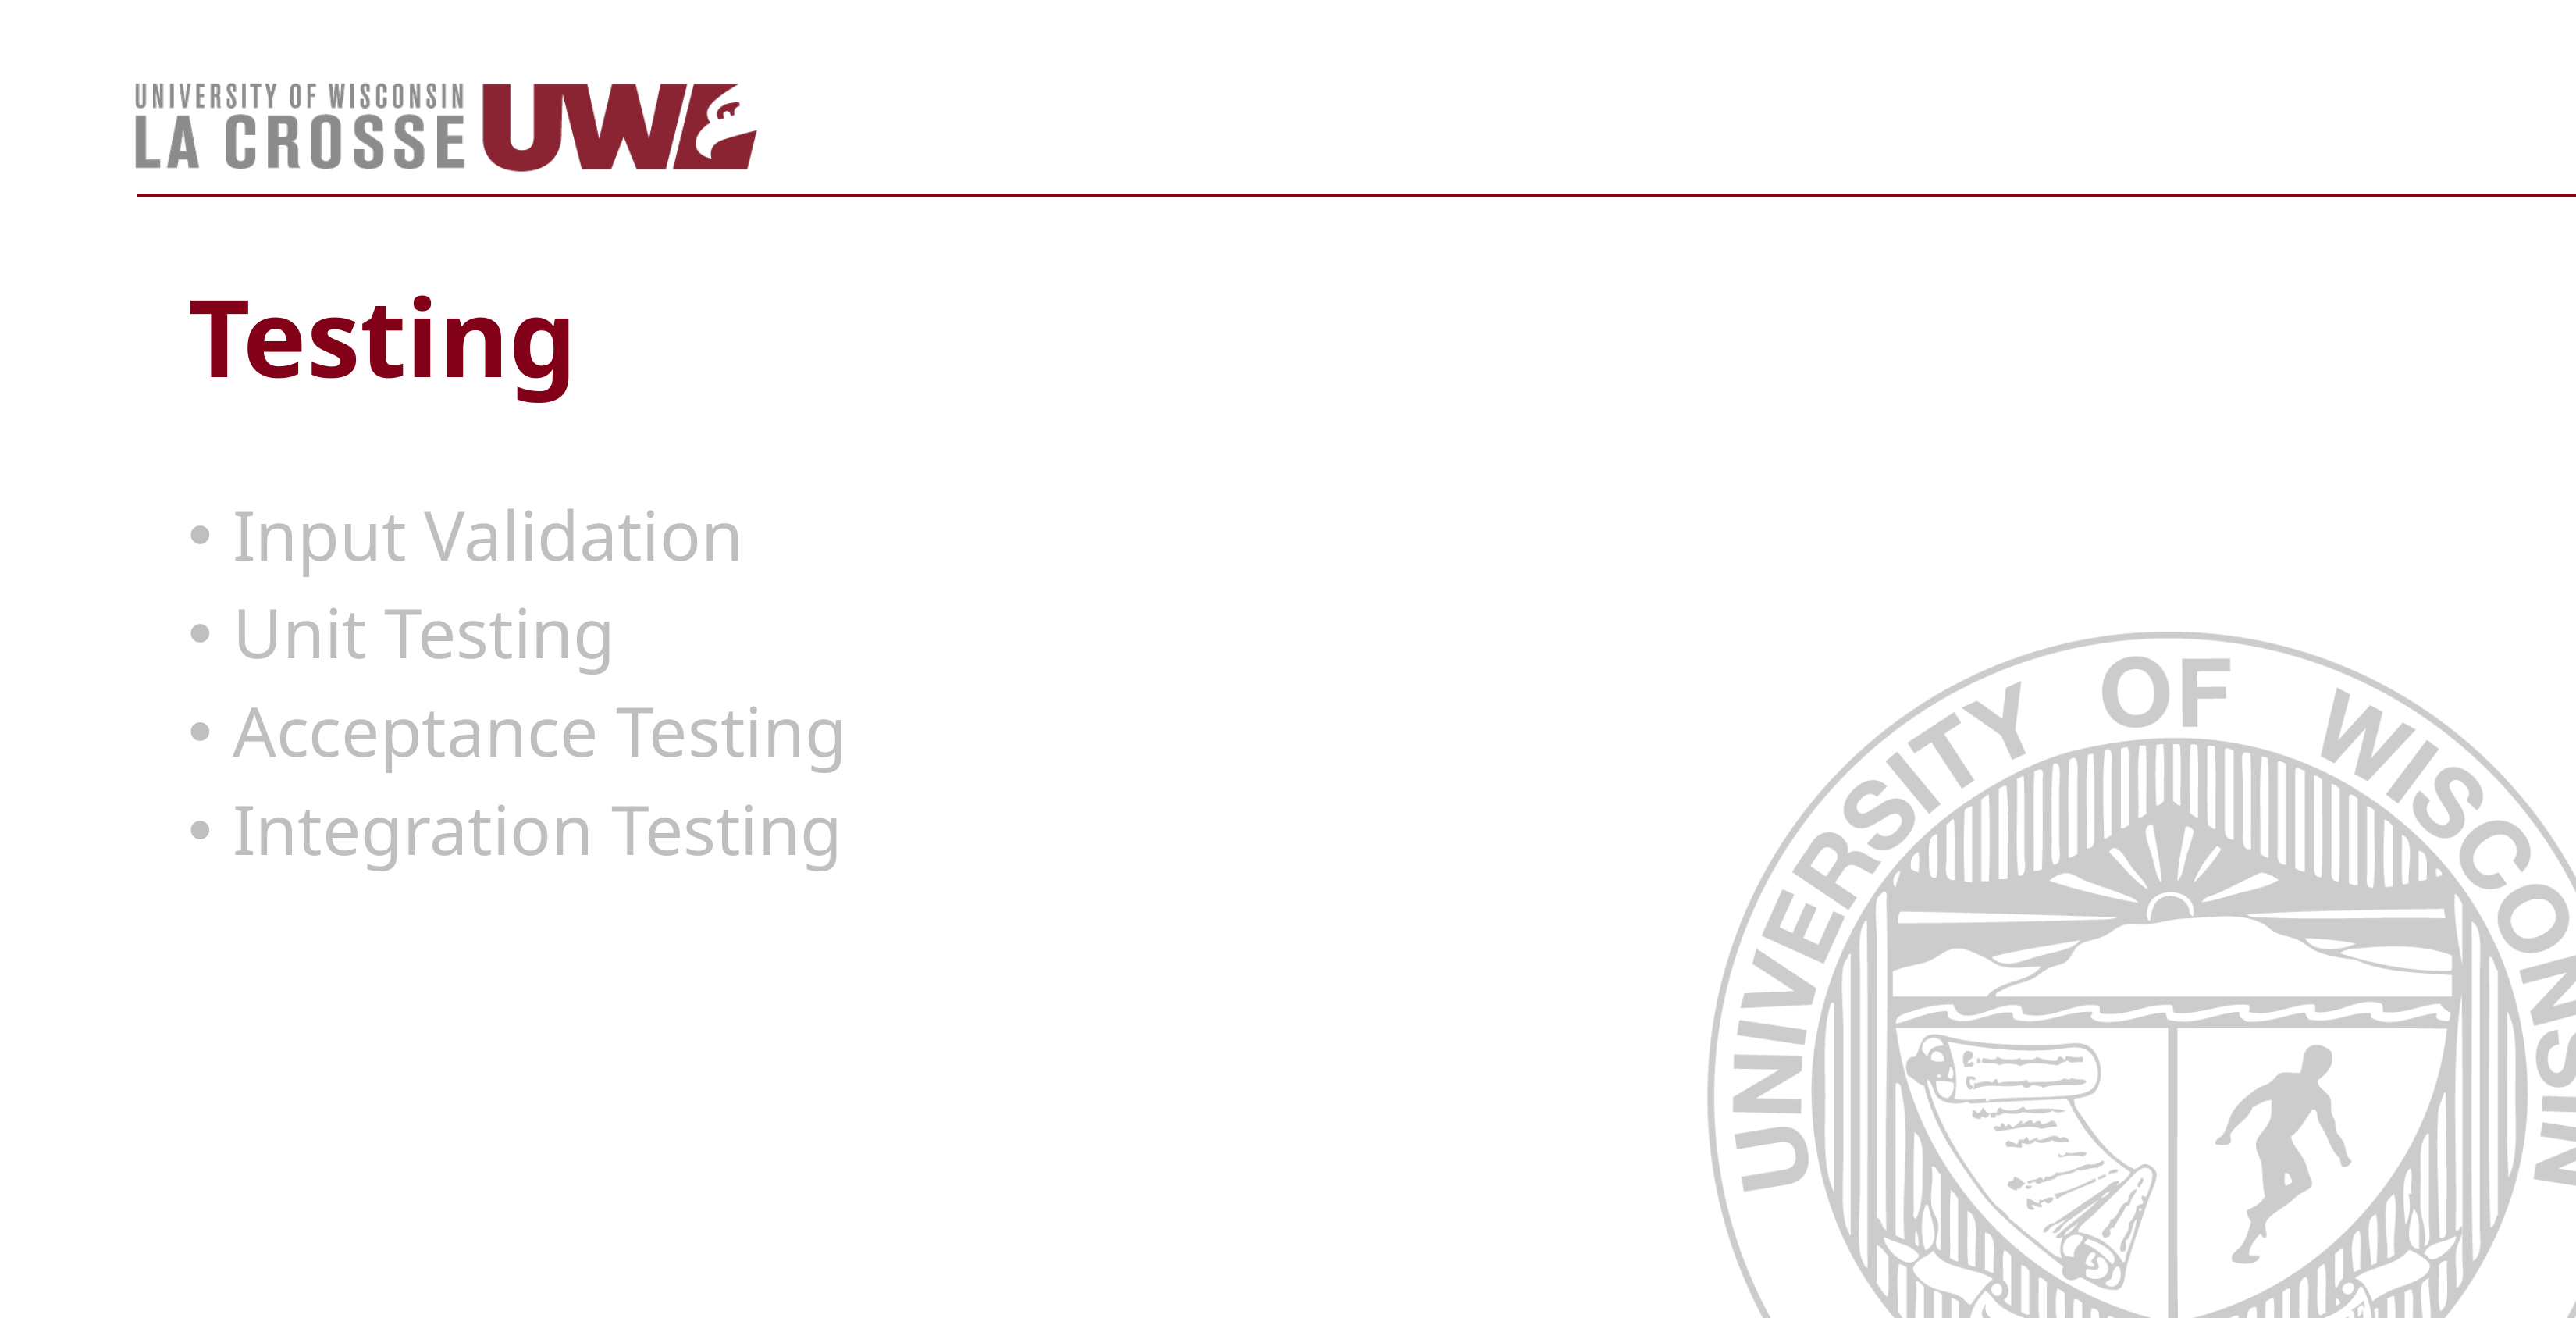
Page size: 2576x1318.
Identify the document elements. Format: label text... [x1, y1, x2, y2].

list Input Validation Unit Testing Acceptance Testing Integration Testing [176, 496, 1272, 1245]
picture [126, 74, 762, 176]
title Testing [176, 215, 2400, 470]
